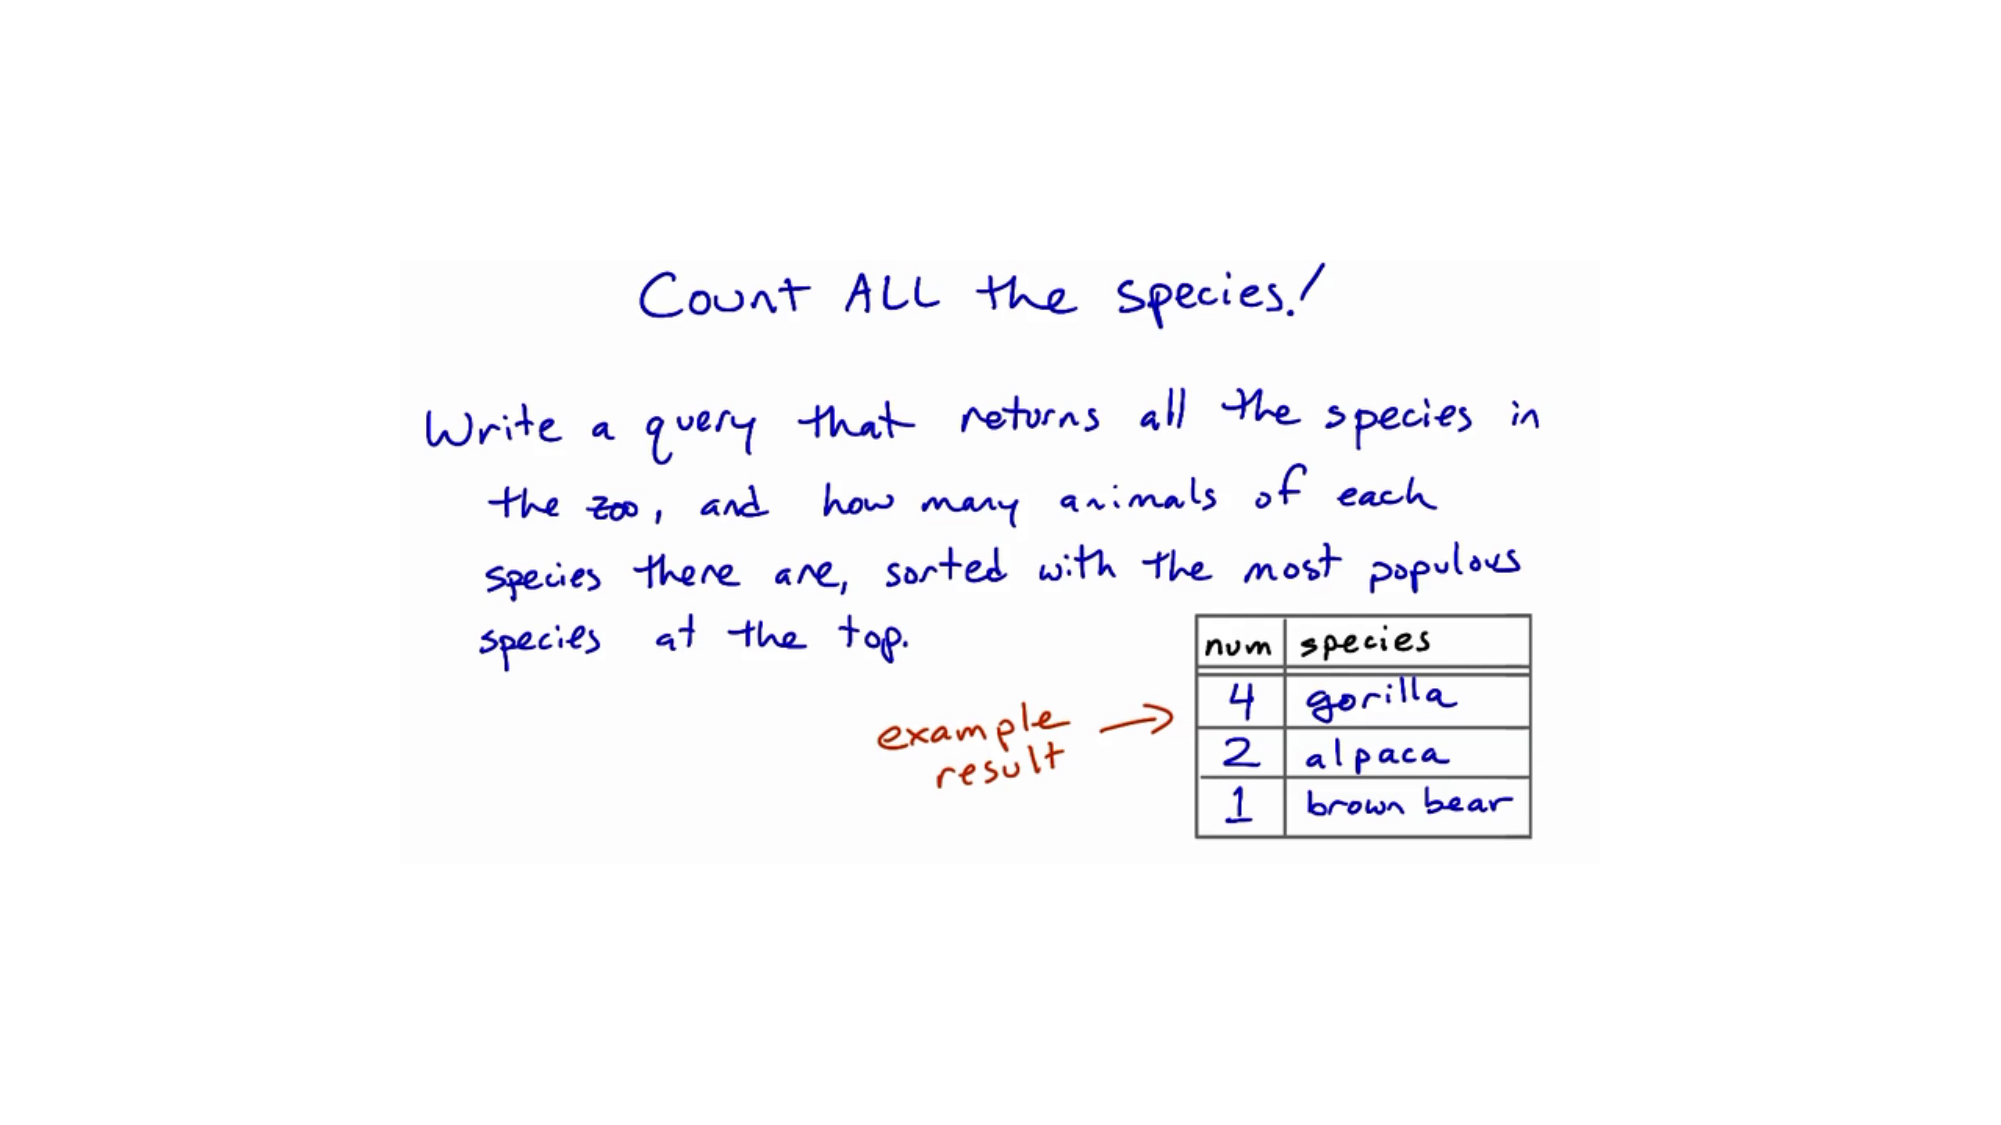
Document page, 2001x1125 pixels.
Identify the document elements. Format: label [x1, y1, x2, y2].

picture [400, 260, 1600, 865]
